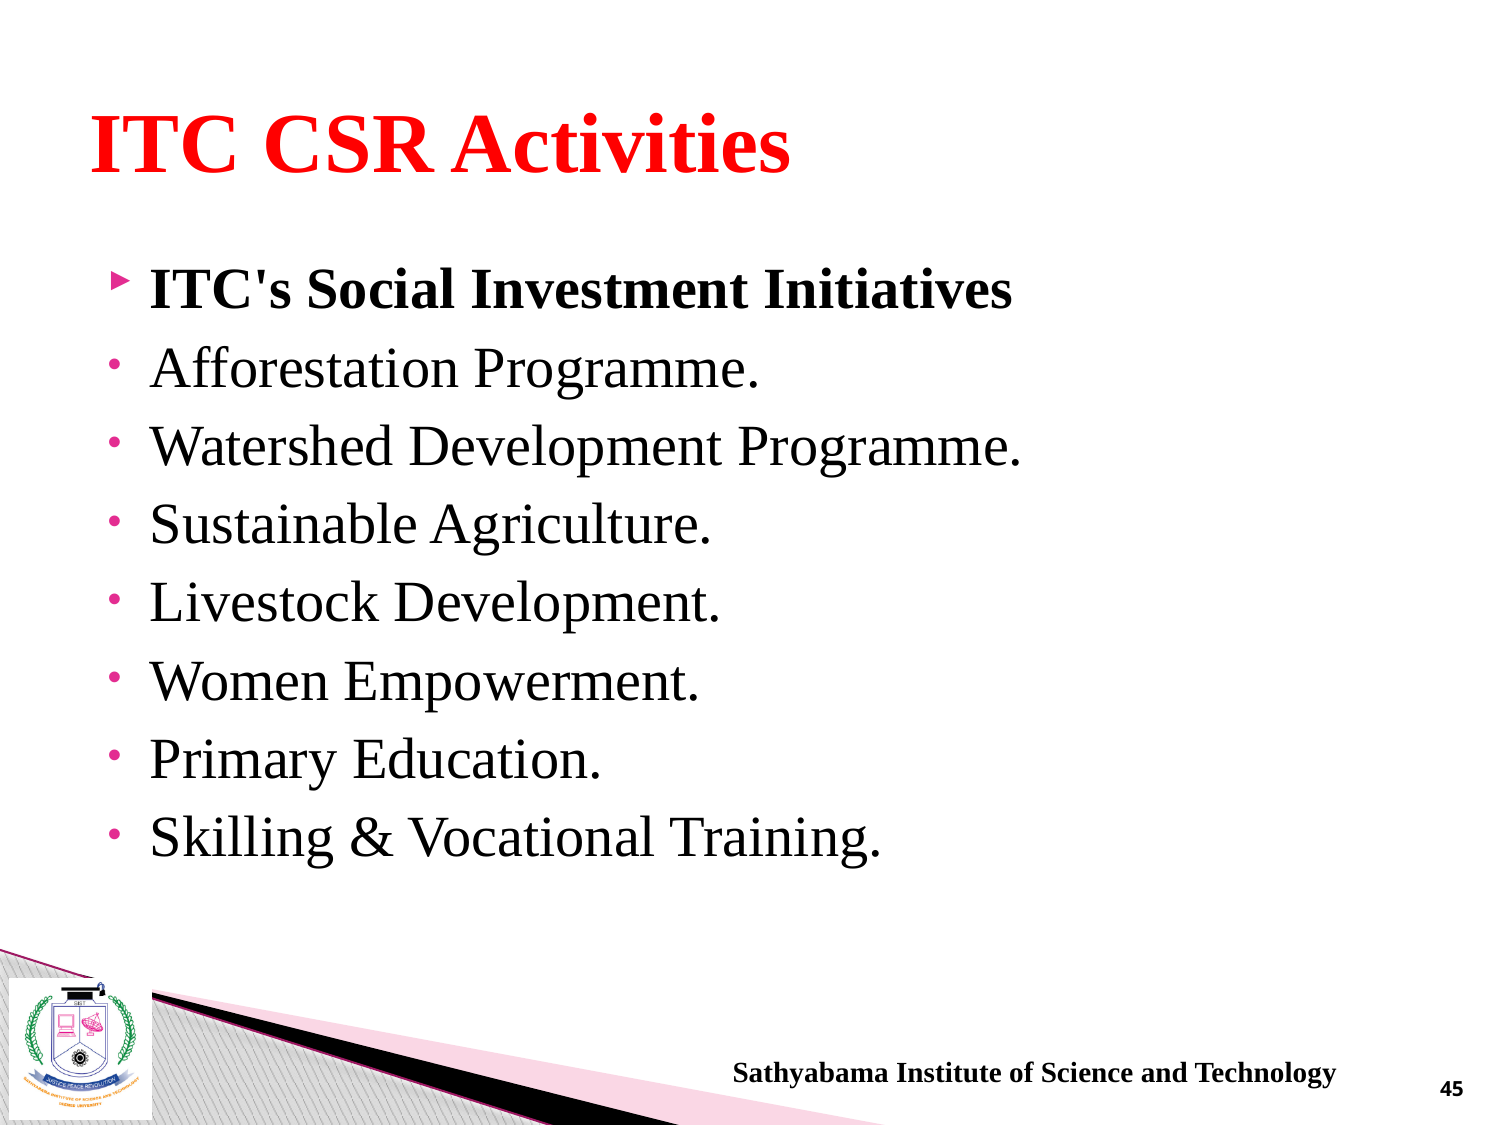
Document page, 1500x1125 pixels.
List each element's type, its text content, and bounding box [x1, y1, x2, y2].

footer Sathyabama Institute of Science and Technology [572, 1036, 1353, 1097]
list ITC's Social Investment Initiatives Afforestation Programme. Watershed Development Programme. Sustainable Agriculture. Livestock Development. Women Empowerment. Primary Education. Skilling & Vocational Training. [75, 243, 1425, 986]
title ITC CSR Activities [75, 45, 1425, 233]
slide_number 45 [1418, 1051, 1479, 1112]
picture [9, 977, 152, 1121]
